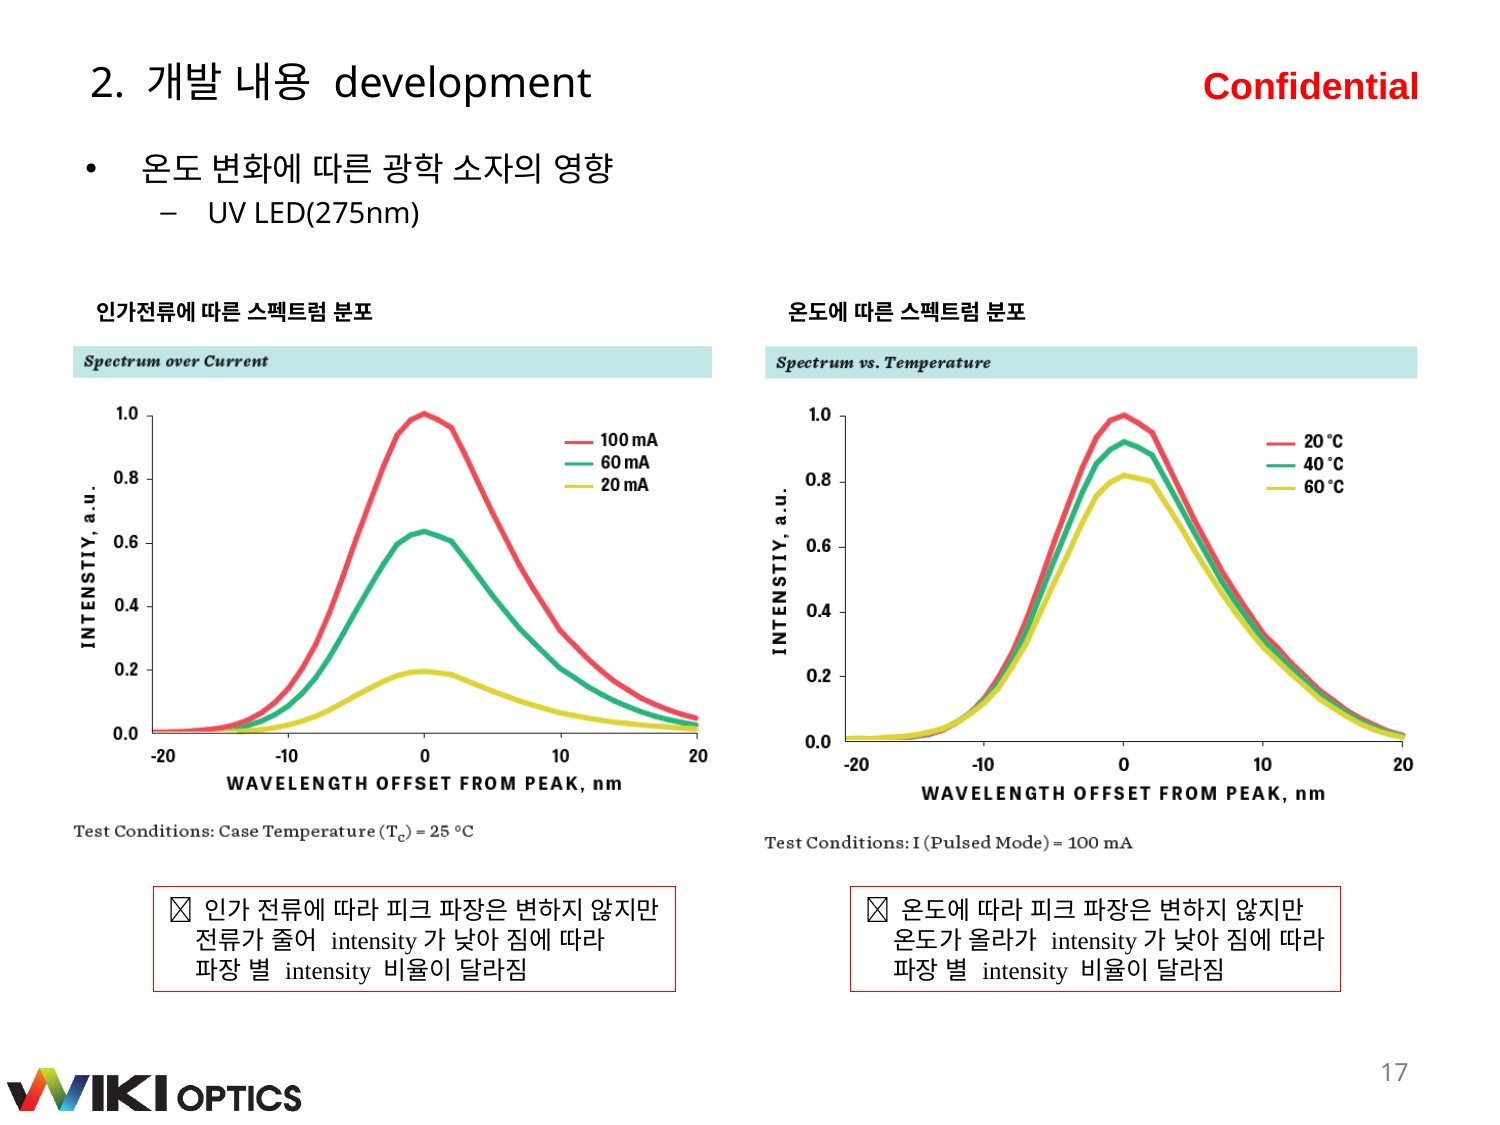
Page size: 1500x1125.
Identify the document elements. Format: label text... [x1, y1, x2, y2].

slide_number 17 [1073, 1049, 1424, 1098]
text_box 인가전류에 따른 스펙트럼 분포 [81, 290, 390, 332]
title 2. 개발 내용 development [74, 44, 1426, 118]
list 온도 변화에 따른 광학 소자의 영향 UV LED(275nm) [70, 140, 1421, 1044]
picture [5, 1066, 302, 1113]
text_box  온도에 따라 피크 파장은 변하지 않지만 온도가 올라가 intensity가 낮아 짐에 따라 파장 별 intensity 비율이 달라짐 [850, 886, 1341, 992]
text_box 온도에 따른 스펙트럼 분포 [773, 290, 1042, 330]
picture [754, 332, 1437, 866]
picture [64, 337, 716, 859]
text_box  인가 전류에 따라 피크 파장은 변하지 않지만 전류가 줄어 intensity가 낮아 짐에 따라 파장 별 intensity 비율이 달라짐 [153, 886, 676, 992]
